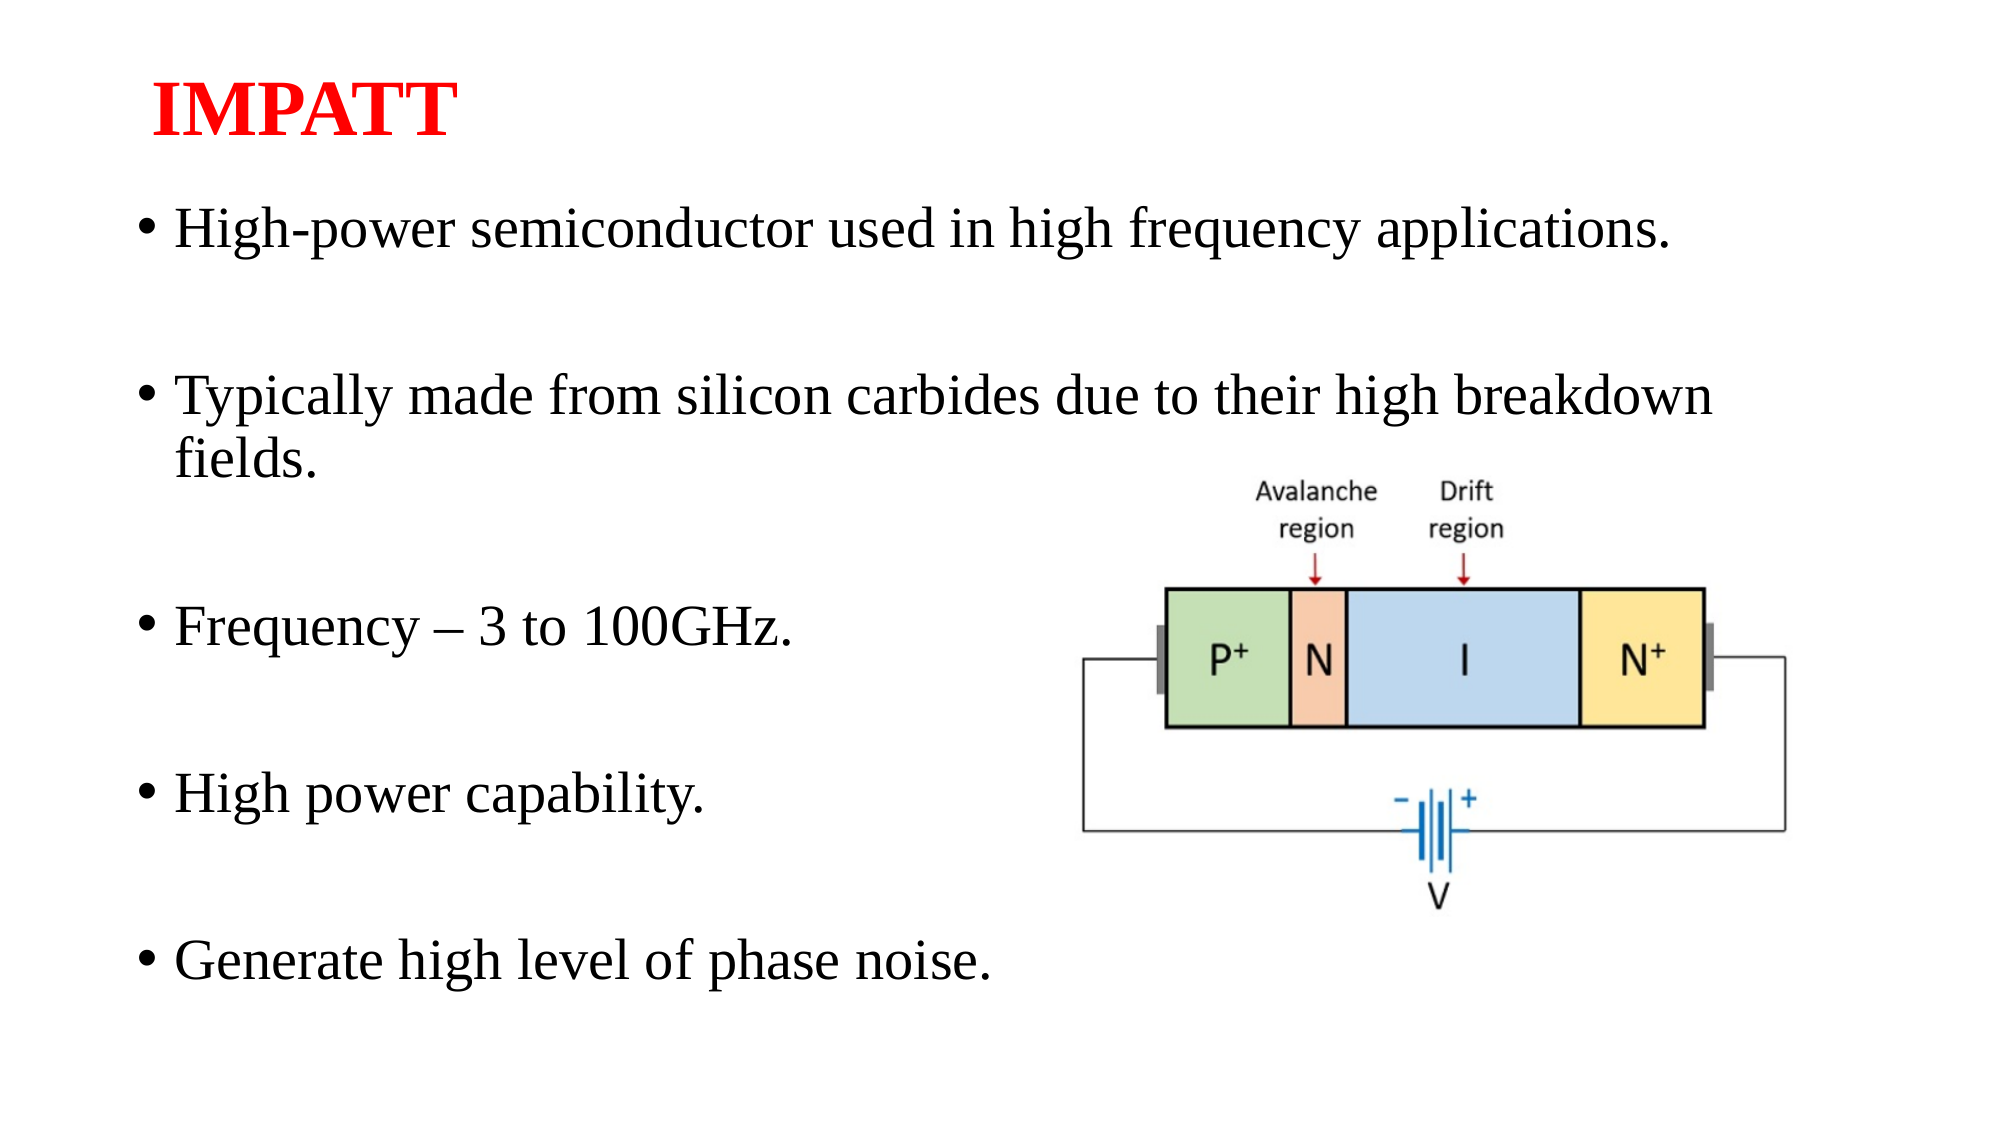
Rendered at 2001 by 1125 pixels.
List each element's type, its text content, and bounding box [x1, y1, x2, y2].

list High-power semiconductor used in high frequency applications. Typically made from silicon carbides due to their high breakdown fields. Frequency – 3 to 100GHz. High power capability. Generate high level of phase noise. [121, 189, 1847, 1018]
picture [988, 475, 1862, 917]
title IMPATT [136, 59, 1862, 161]
